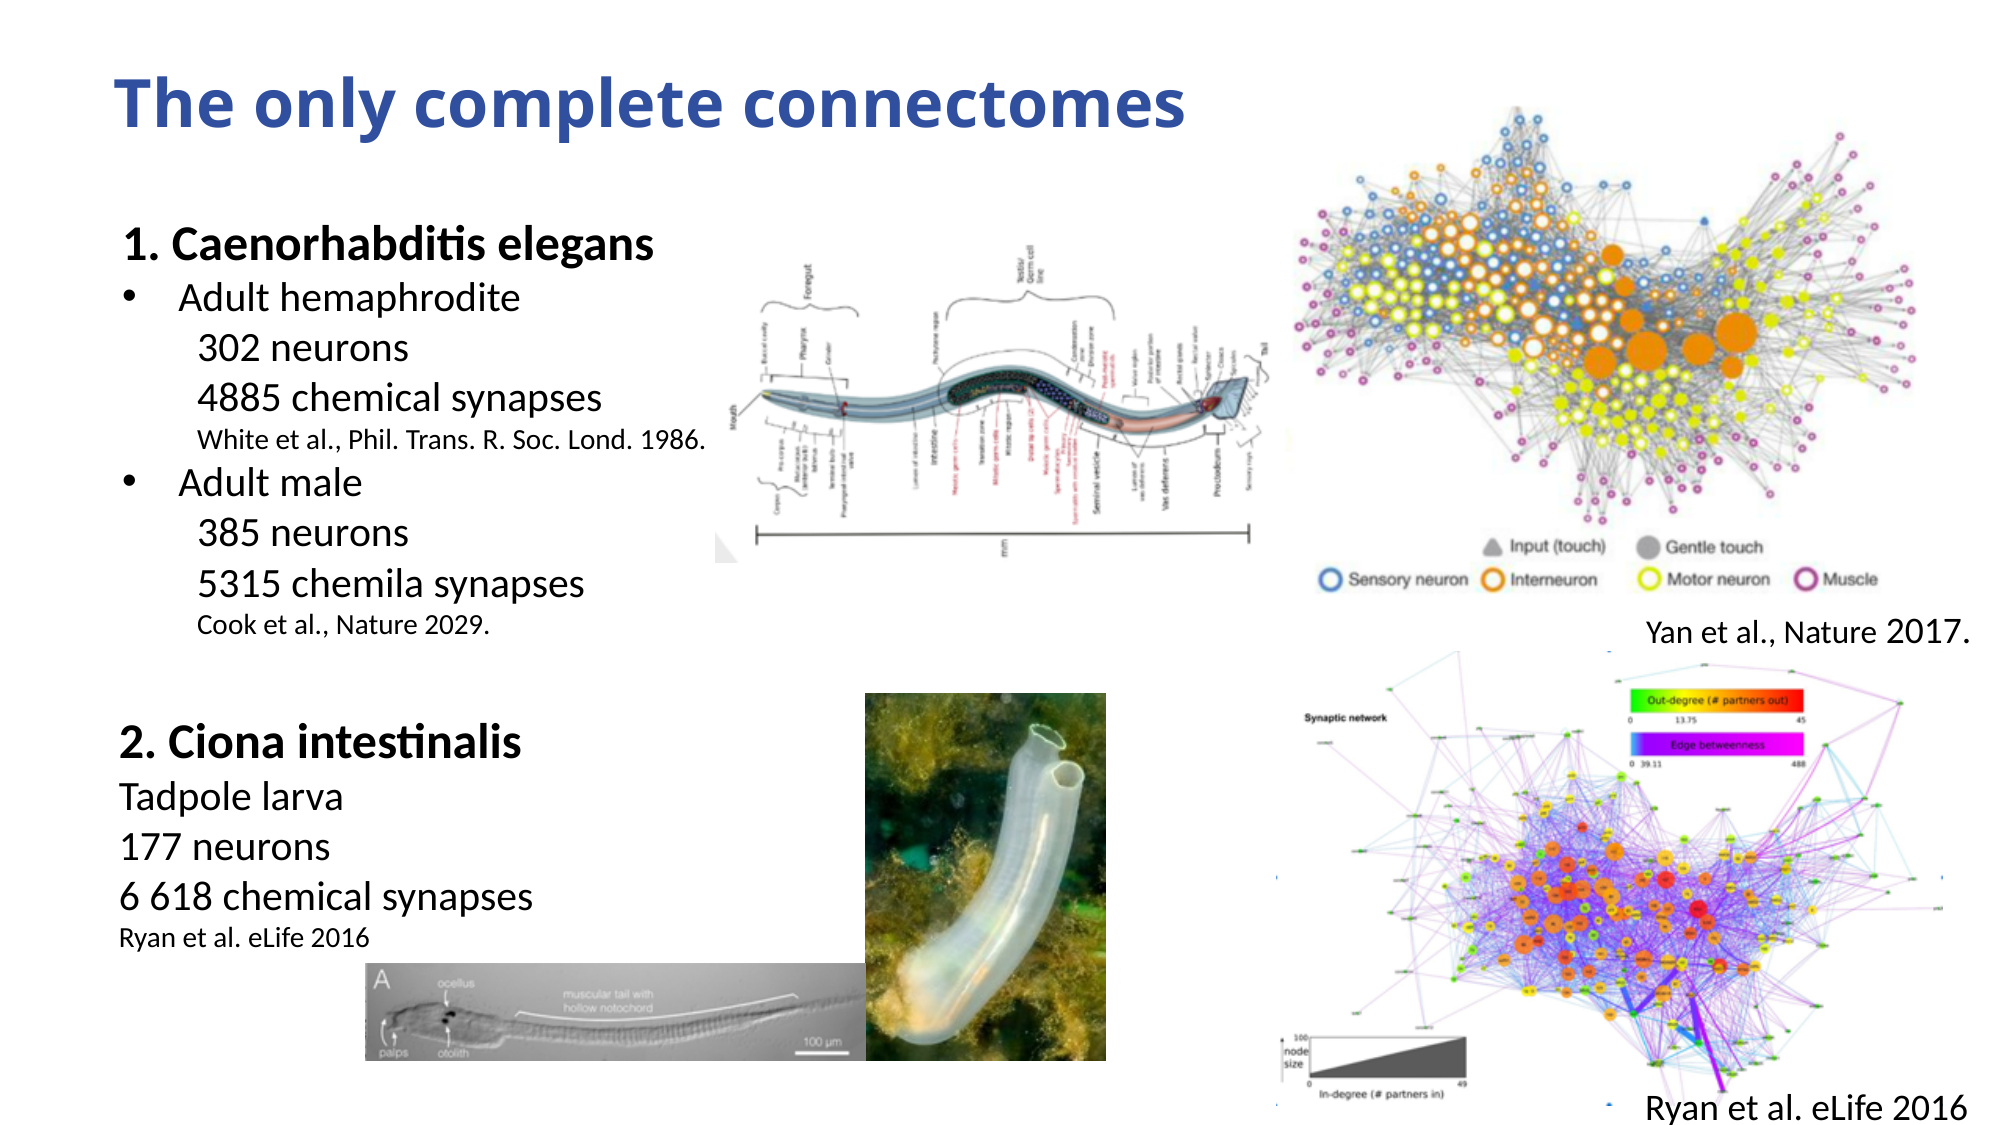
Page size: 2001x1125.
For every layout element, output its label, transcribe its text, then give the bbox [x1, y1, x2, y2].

text_box 2. Ciona intestinalis Tadpole larva 177 neurons 6 618 chemical synapses Ryan et al. eLife 2016 [103, 701, 549, 961]
picture [715, 105, 1972, 611]
text_box 1. Caenorhabditis elegans Adult hemaphrodite 302 neurons 4885 chemical synapses White et al., Phil. Trans. R. Soc. Lond. 1986. Adult male 385 neurons 5315 chemila synapses Cook et al., Nature 2029. [107, 202, 722, 648]
picture [1276, 651, 1943, 1107]
text_box The only complete connectomes [99, 53, 1203, 149]
picture [365, 693, 1106, 1061]
text_box Yan et al., Nature 2017. [1631, 598, 1987, 659]
text_box Ryan et al. eLife 2016 [1630, 1075, 1984, 1125]
